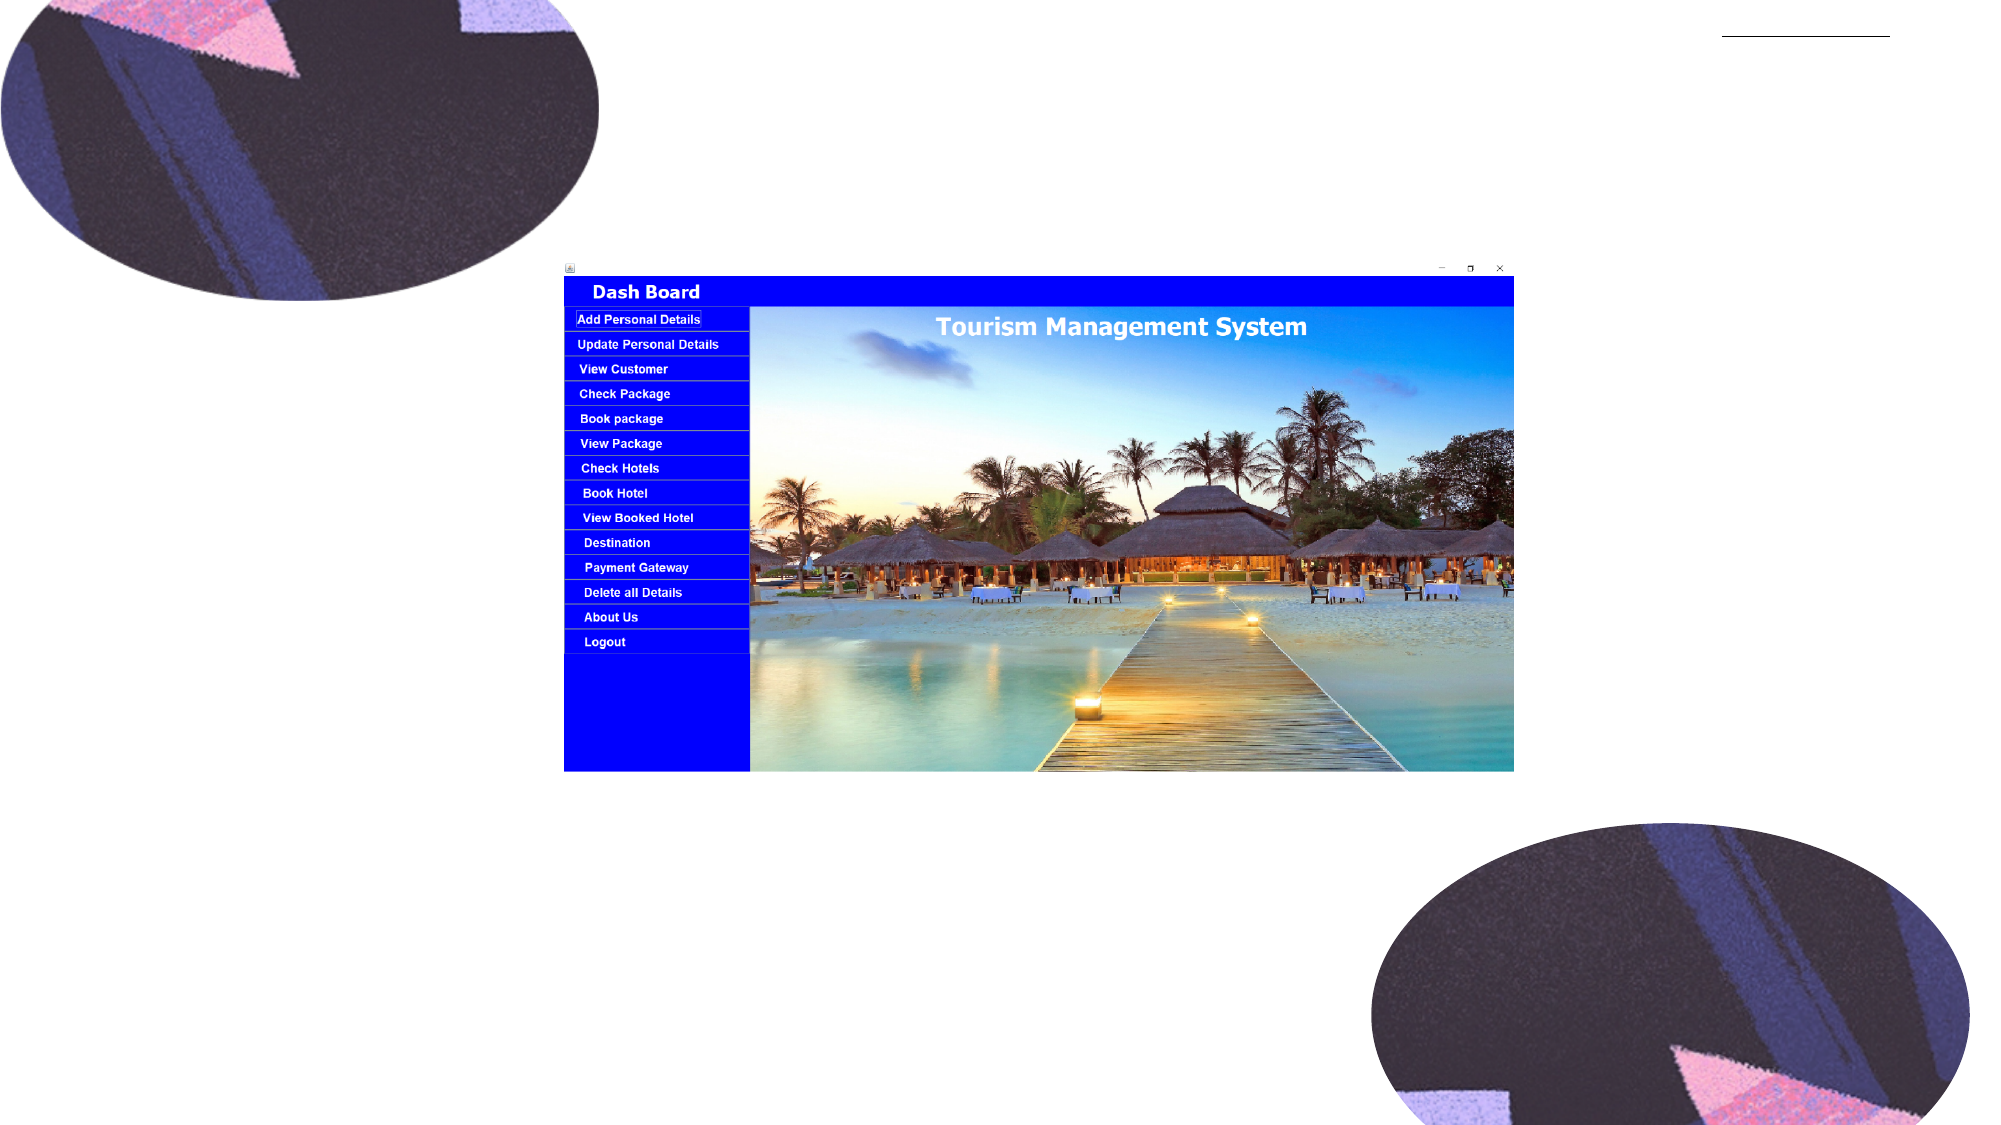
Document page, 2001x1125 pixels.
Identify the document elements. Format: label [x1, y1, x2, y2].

list [564, 261, 1514, 772]
picture [0, 0, 599, 301]
text_box [1370, 822, 1971, 1125]
